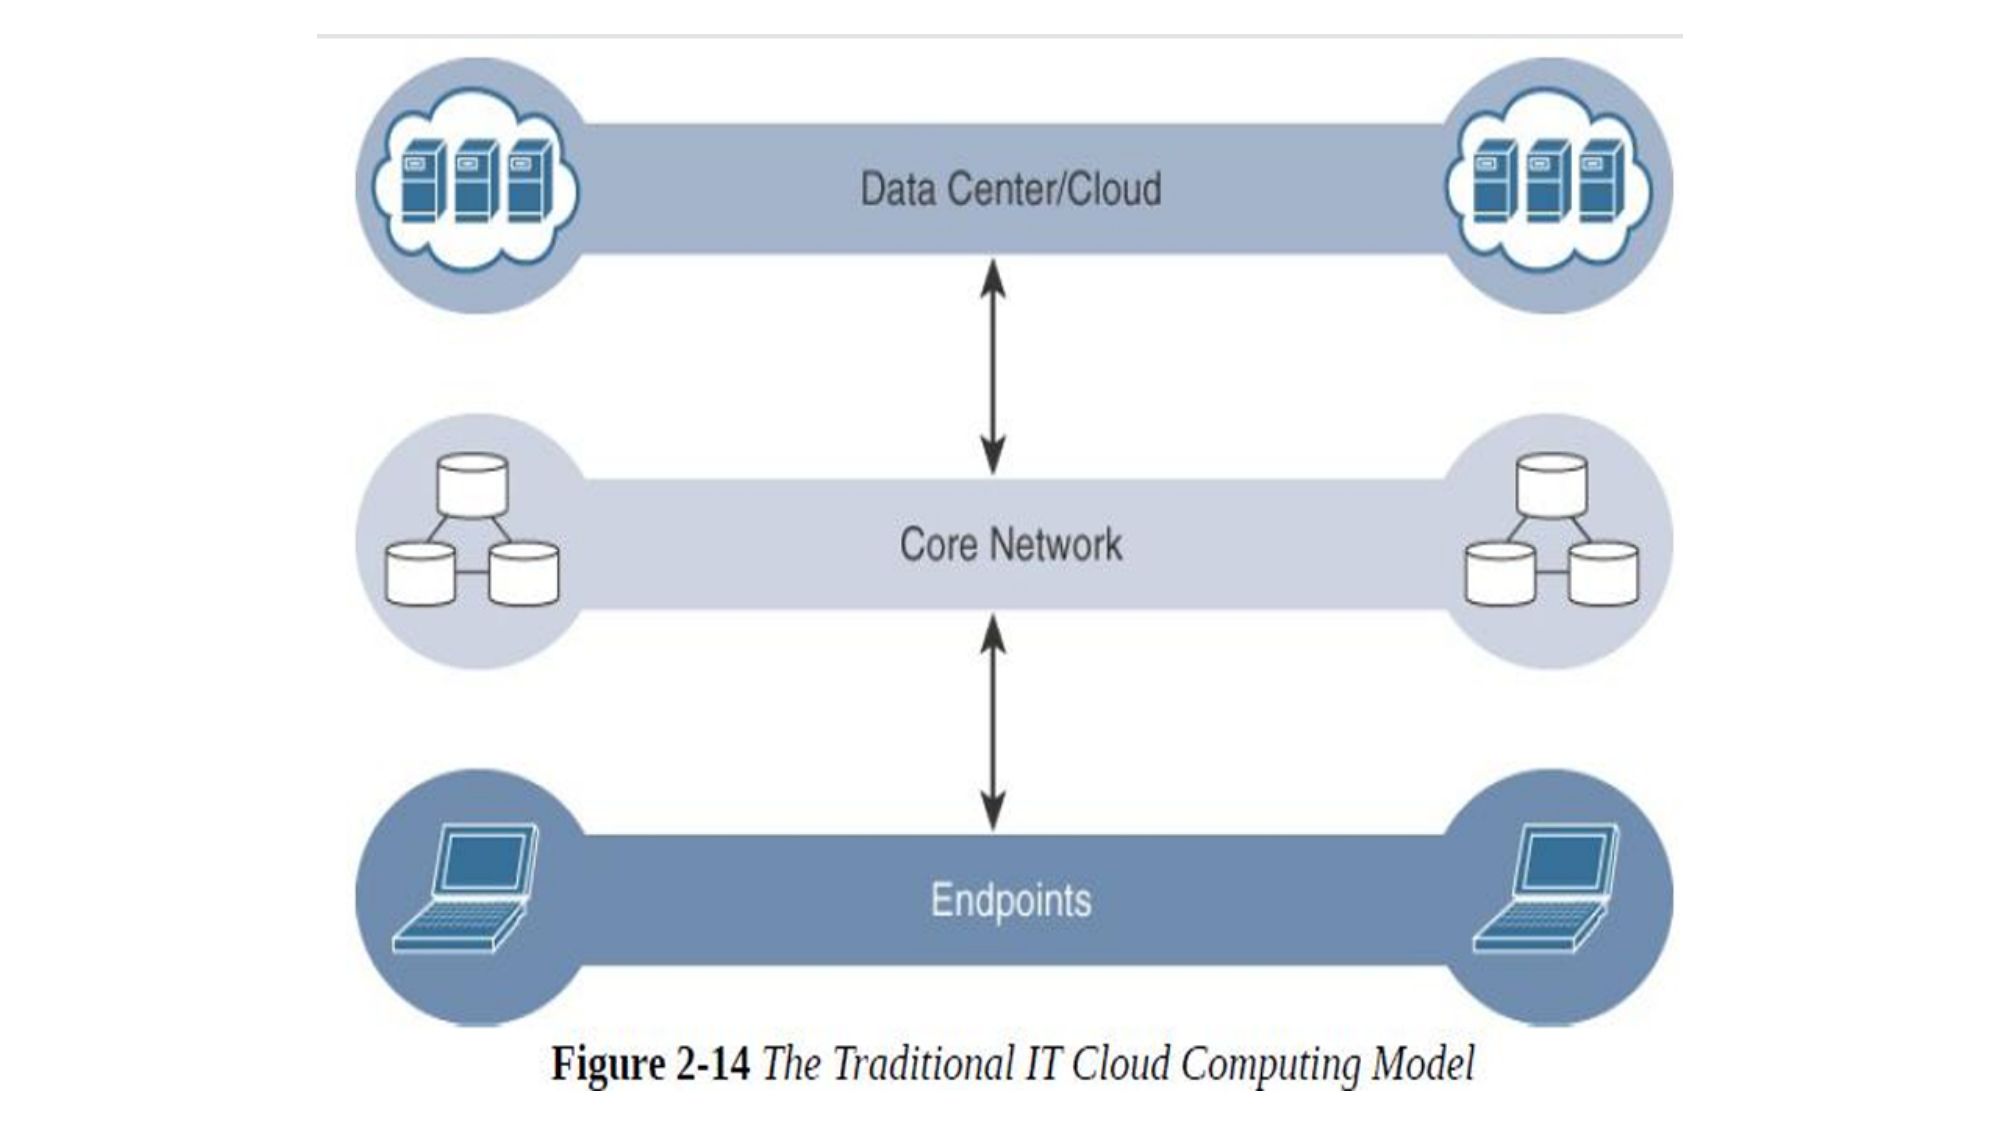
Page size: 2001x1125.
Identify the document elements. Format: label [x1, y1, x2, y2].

picture [316, 34, 1683, 1091]
